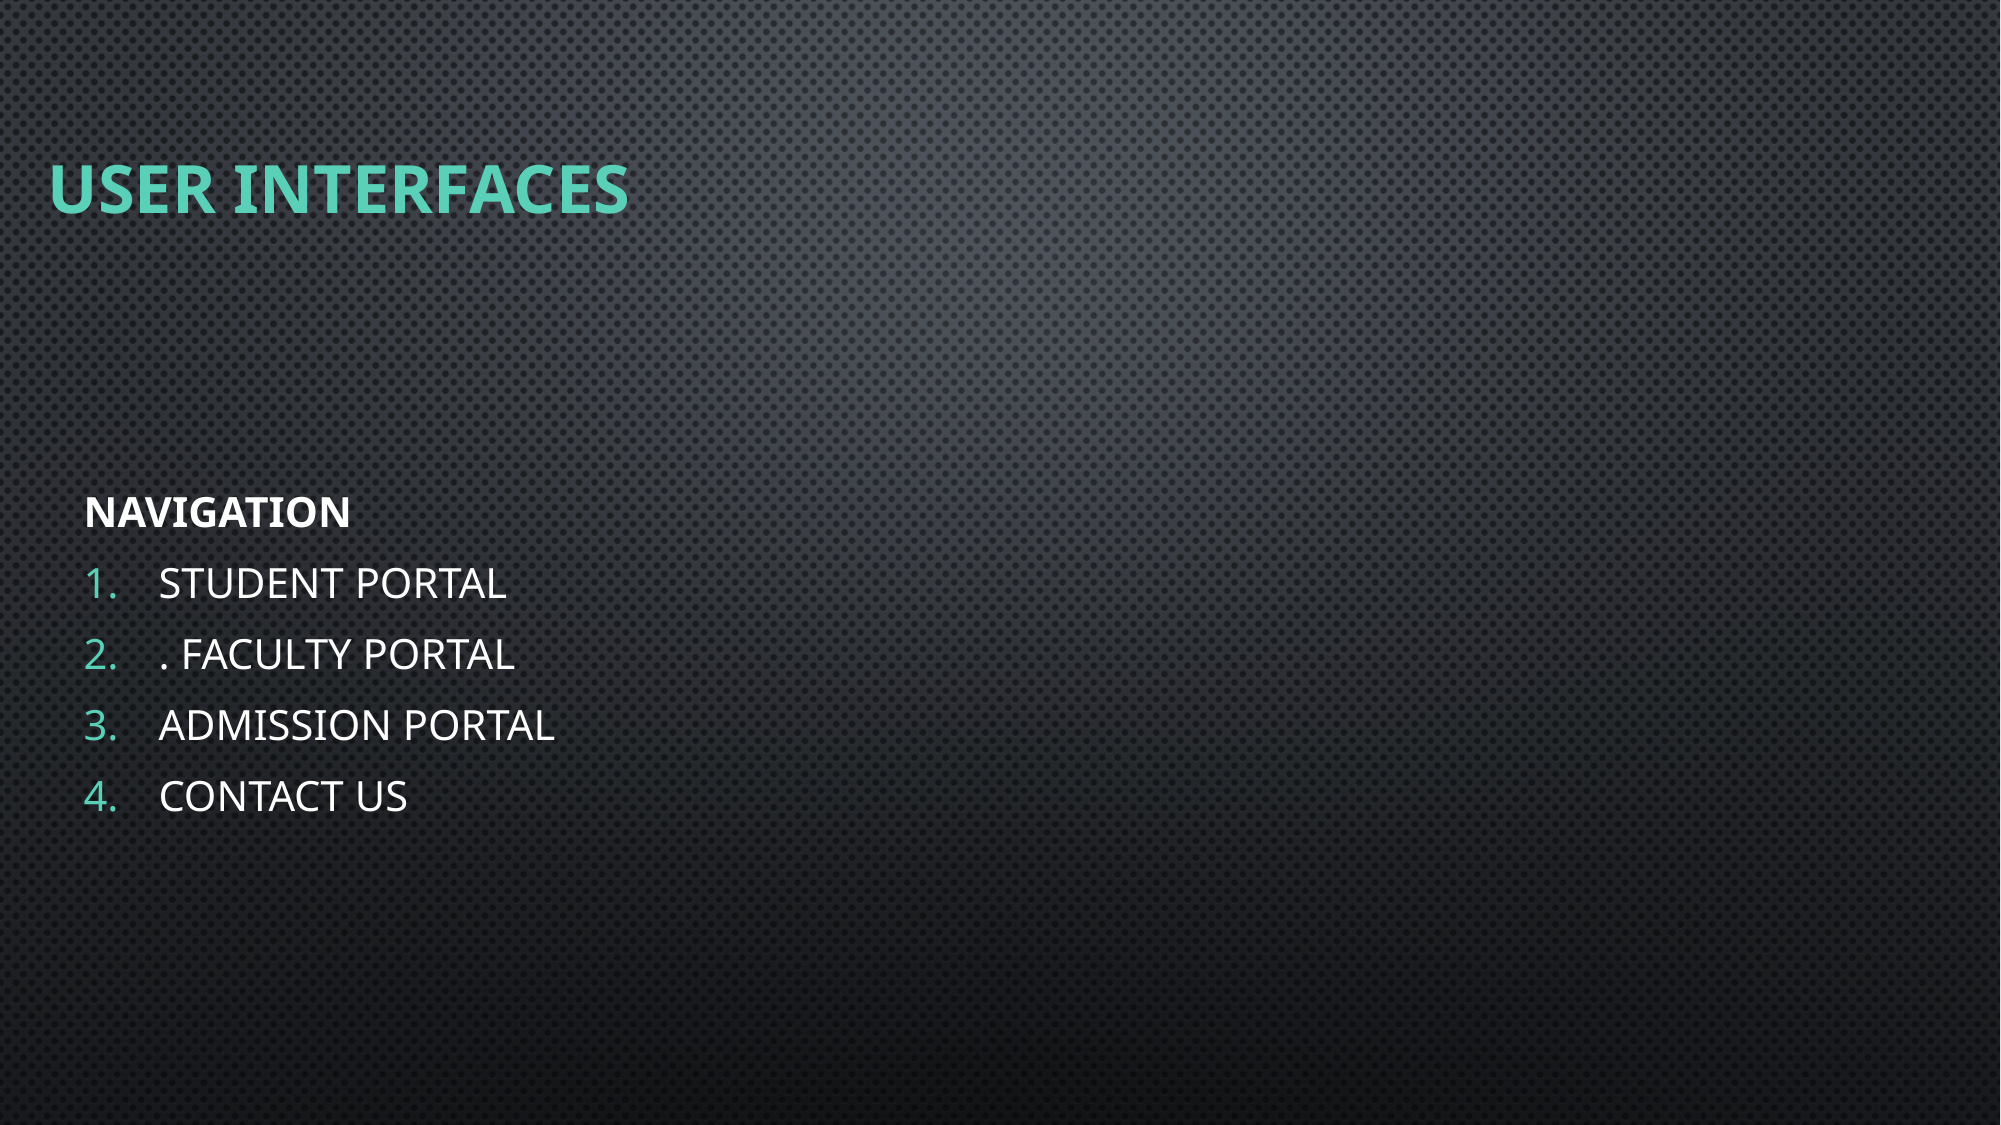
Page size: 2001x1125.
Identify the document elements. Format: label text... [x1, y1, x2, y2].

list Navigation Student portal . Faculty Portal Admission portal Contact us [68, 297, 1882, 1079]
title User Interfaces [32, 30, 1658, 343]
